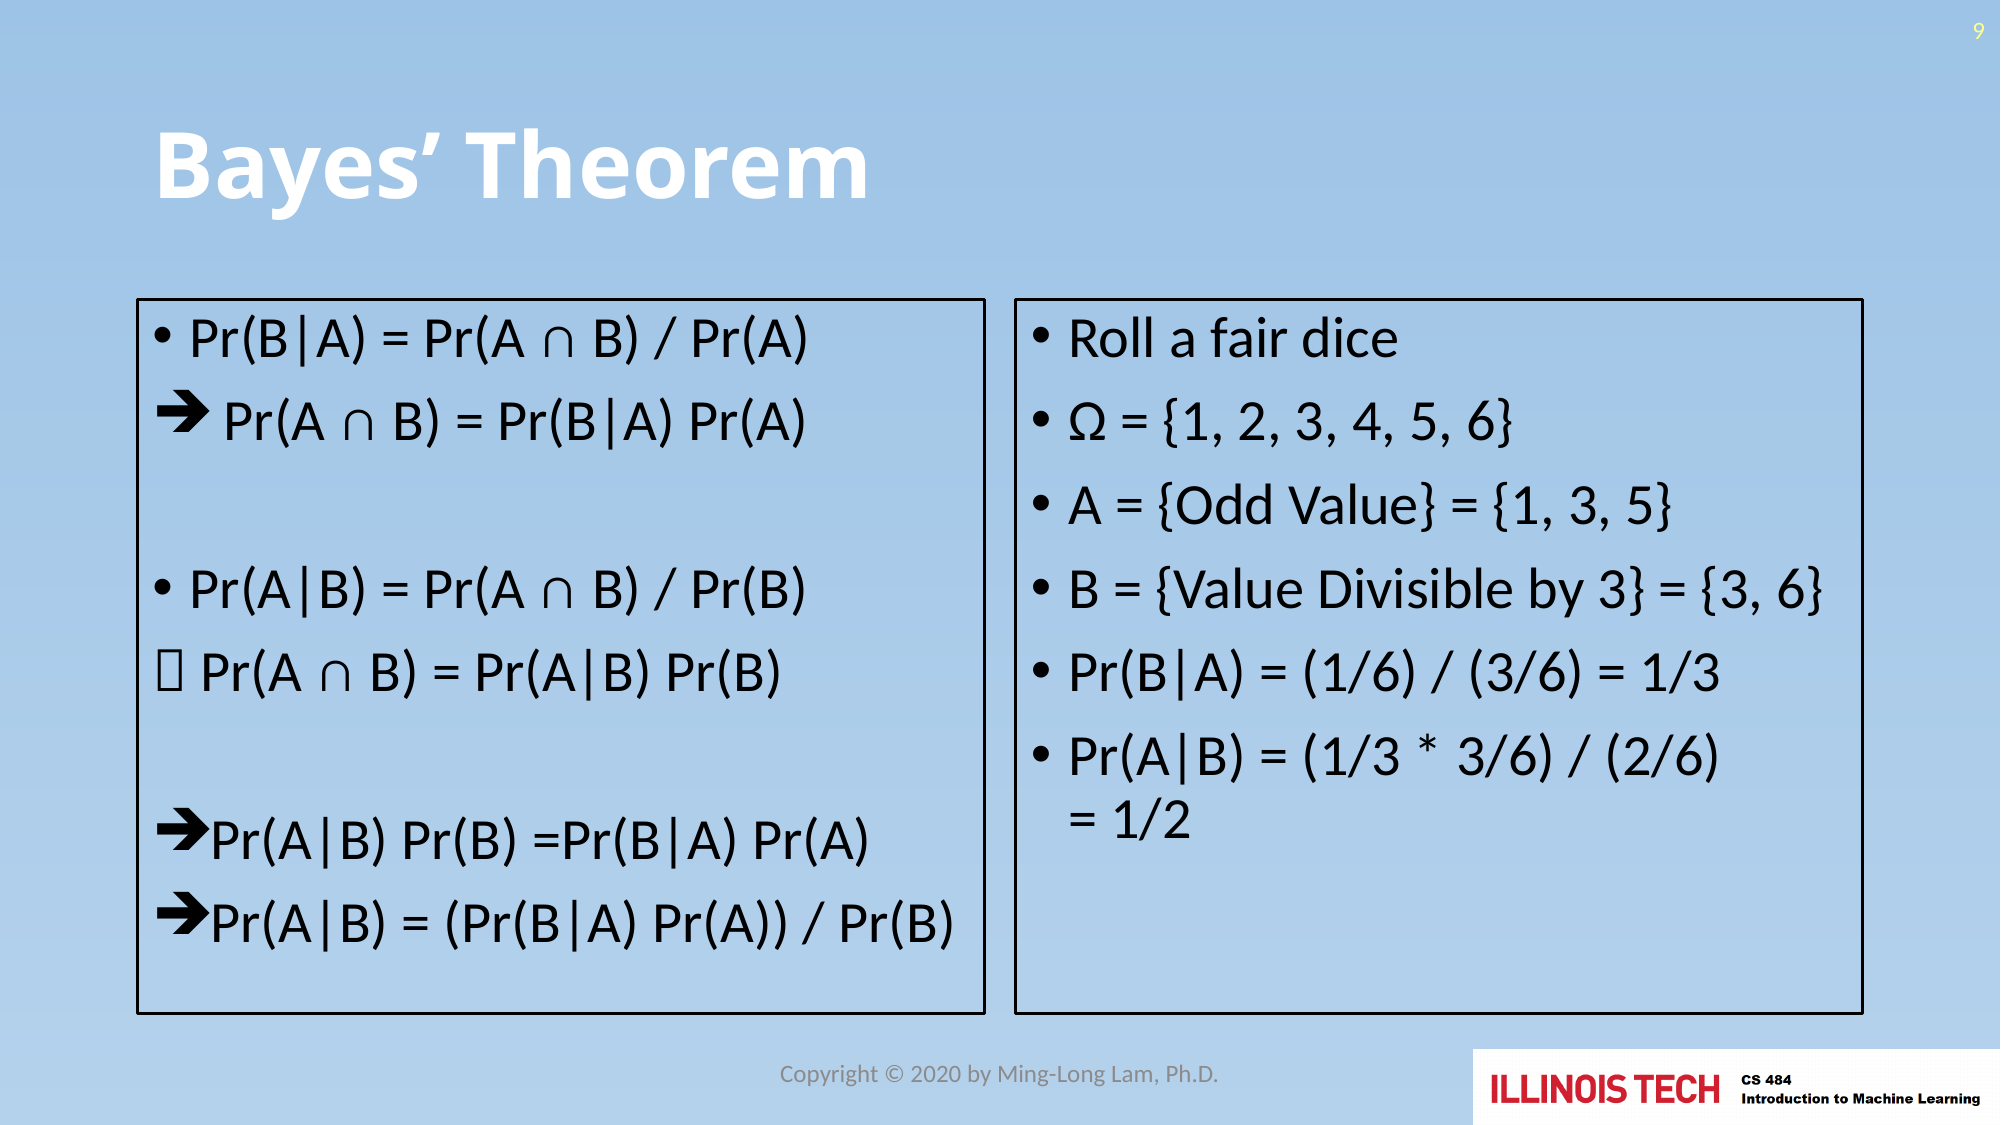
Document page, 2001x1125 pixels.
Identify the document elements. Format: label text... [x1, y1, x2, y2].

slide_number 9 [1550, 0, 2000, 60]
picture [1473, 1049, 2000, 1125]
footer Copyright © 2020 by Ming-Long Lam, Ph.D. [662, 1042, 1338, 1103]
list Pr(B|A) = Pr(A ∩ B) / Pr(A) Pr(A ∩ B) = Pr(B|A) Pr(A) Pr(A|B) = Pr(A ∩ B) / Pr(B)  Pr(A ∩ B) = Pr(A|B) Pr(B) Pr(A|B) Pr(B) =Pr(B|A) Pr(A) Pr(A|B) = (Pr(B|A) Pr(A)) / Pr(B) [137, 299, 985, 1014]
title Bayes’ Theorem [137, 59, 1863, 278]
text_box Roll a fair dice Ω = {1, 2, 3, 4, 5, 6} A = {Odd Value} = {1, 3, 5} B = {Value Divisible by 3} = {3, 6} Pr(B|A) = (1/6) / (3/6) = 1/3 Pr(A|B) = (1/3 * 3/6) / (2/6) = 1/2 [1015, 299, 1863, 1014]
